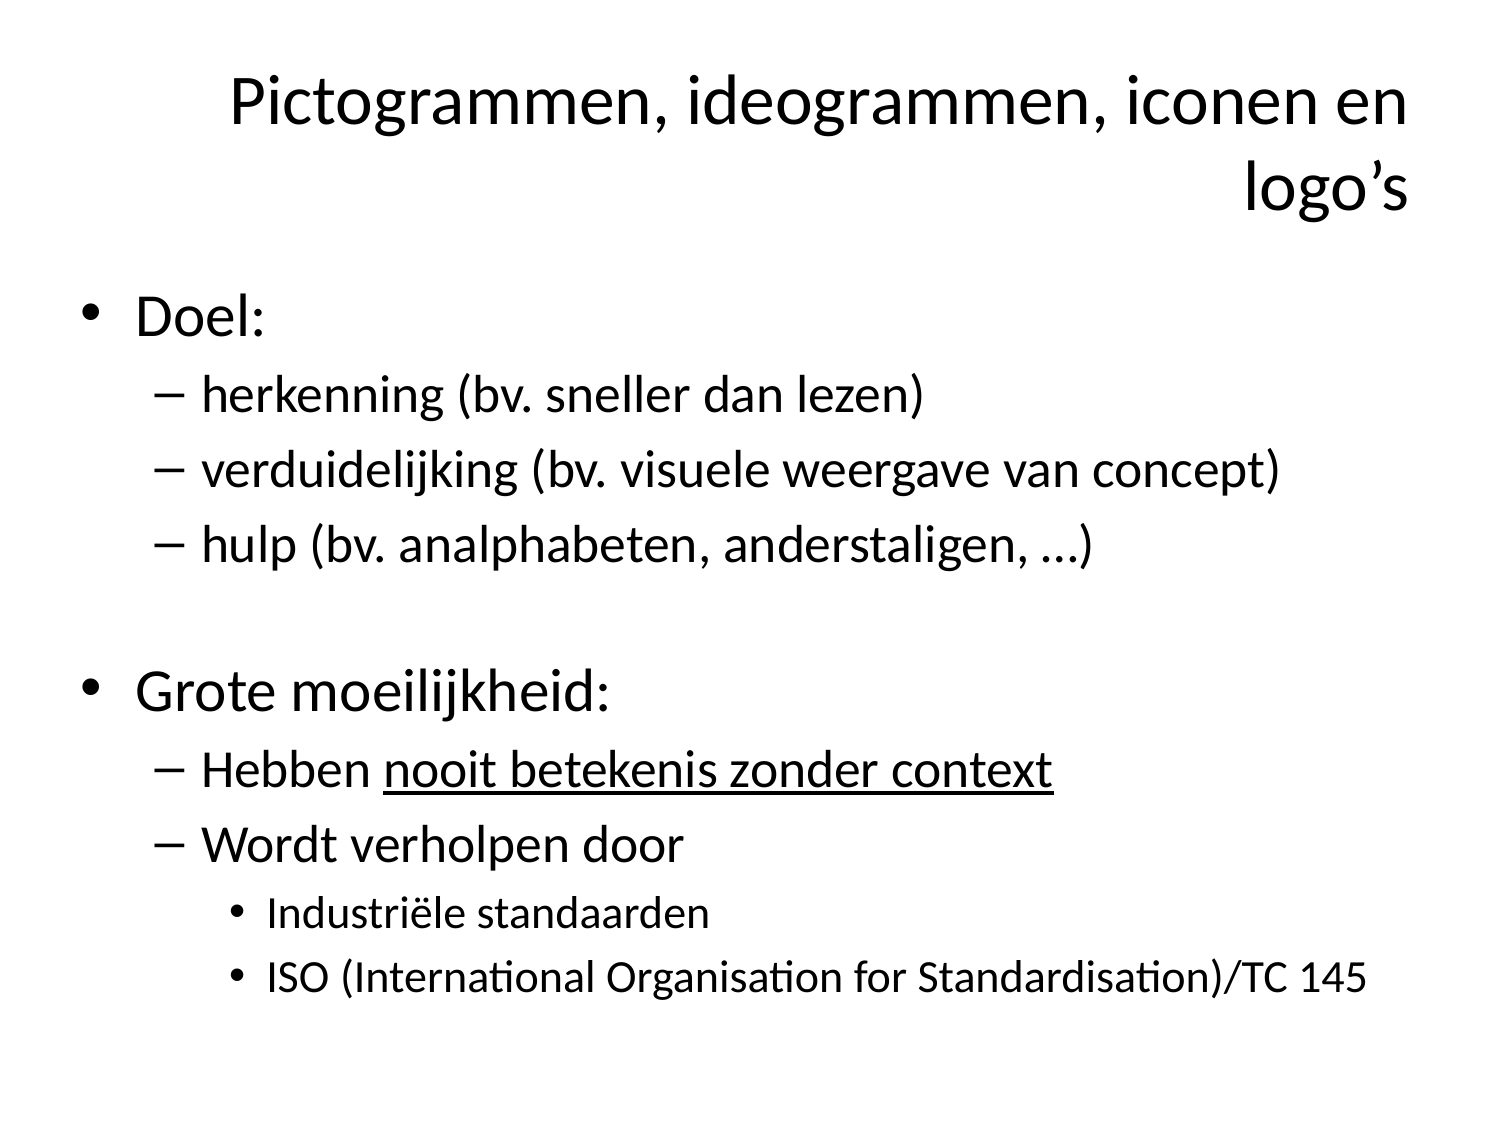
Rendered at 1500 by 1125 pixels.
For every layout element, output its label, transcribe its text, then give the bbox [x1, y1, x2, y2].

list Doel: herkenning (bv. sneller dan lezen) verduidelijking (bv. visuele weergave van concept) hulp (bv. analphabeten, anderstaligen, …) Grote moeilijkheid: Hebben nooit betekenis zonder context Wordt verholpen door Industriële standaarden ISO (International Organisation for Standardisation)/TC 145 [64, 267, 1415, 1010]
title Pictogrammen, ideogrammen, iconen en logo’s [75, 45, 1425, 233]
